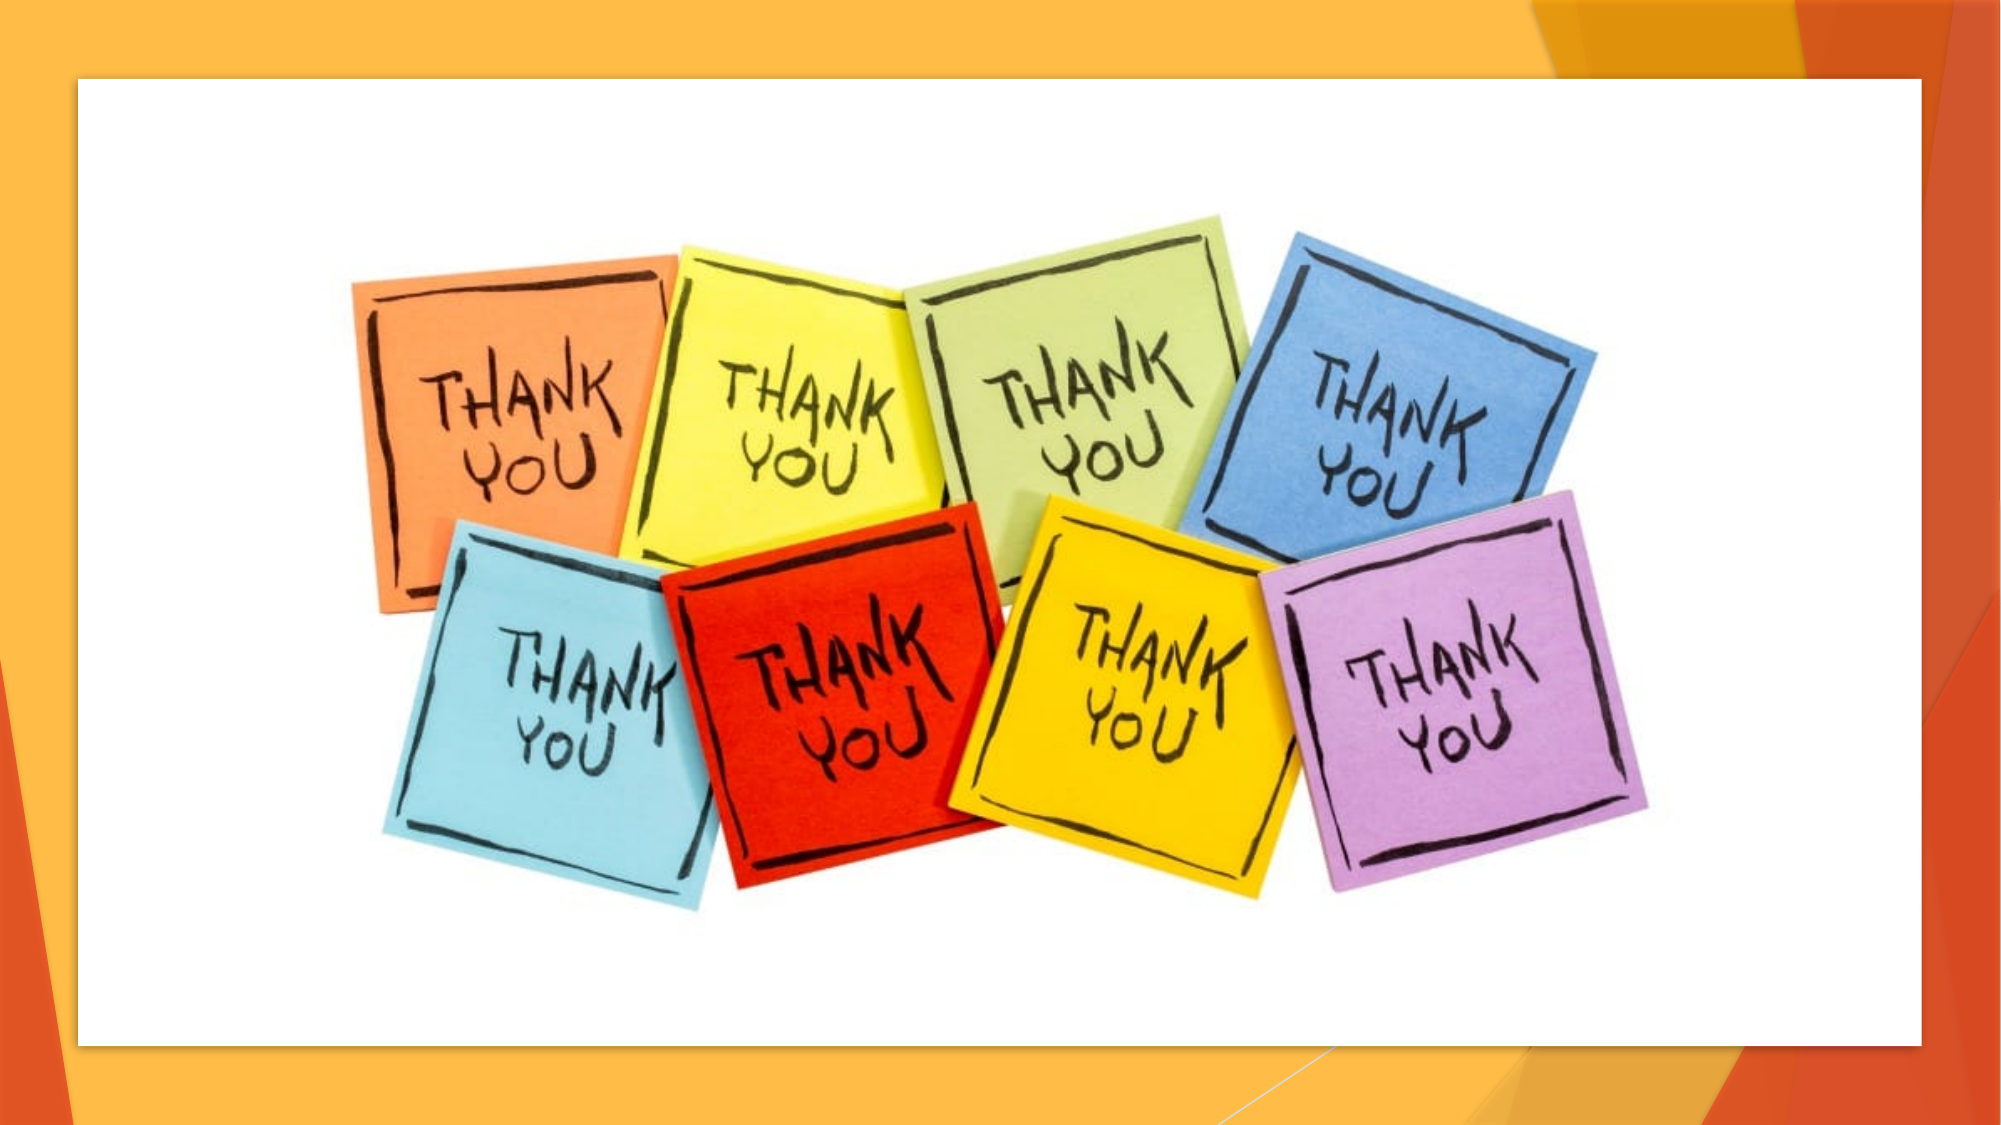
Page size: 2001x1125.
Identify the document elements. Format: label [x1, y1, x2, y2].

text_box [0, 0, 2000, 1125]
list [330, 185, 1671, 940]
